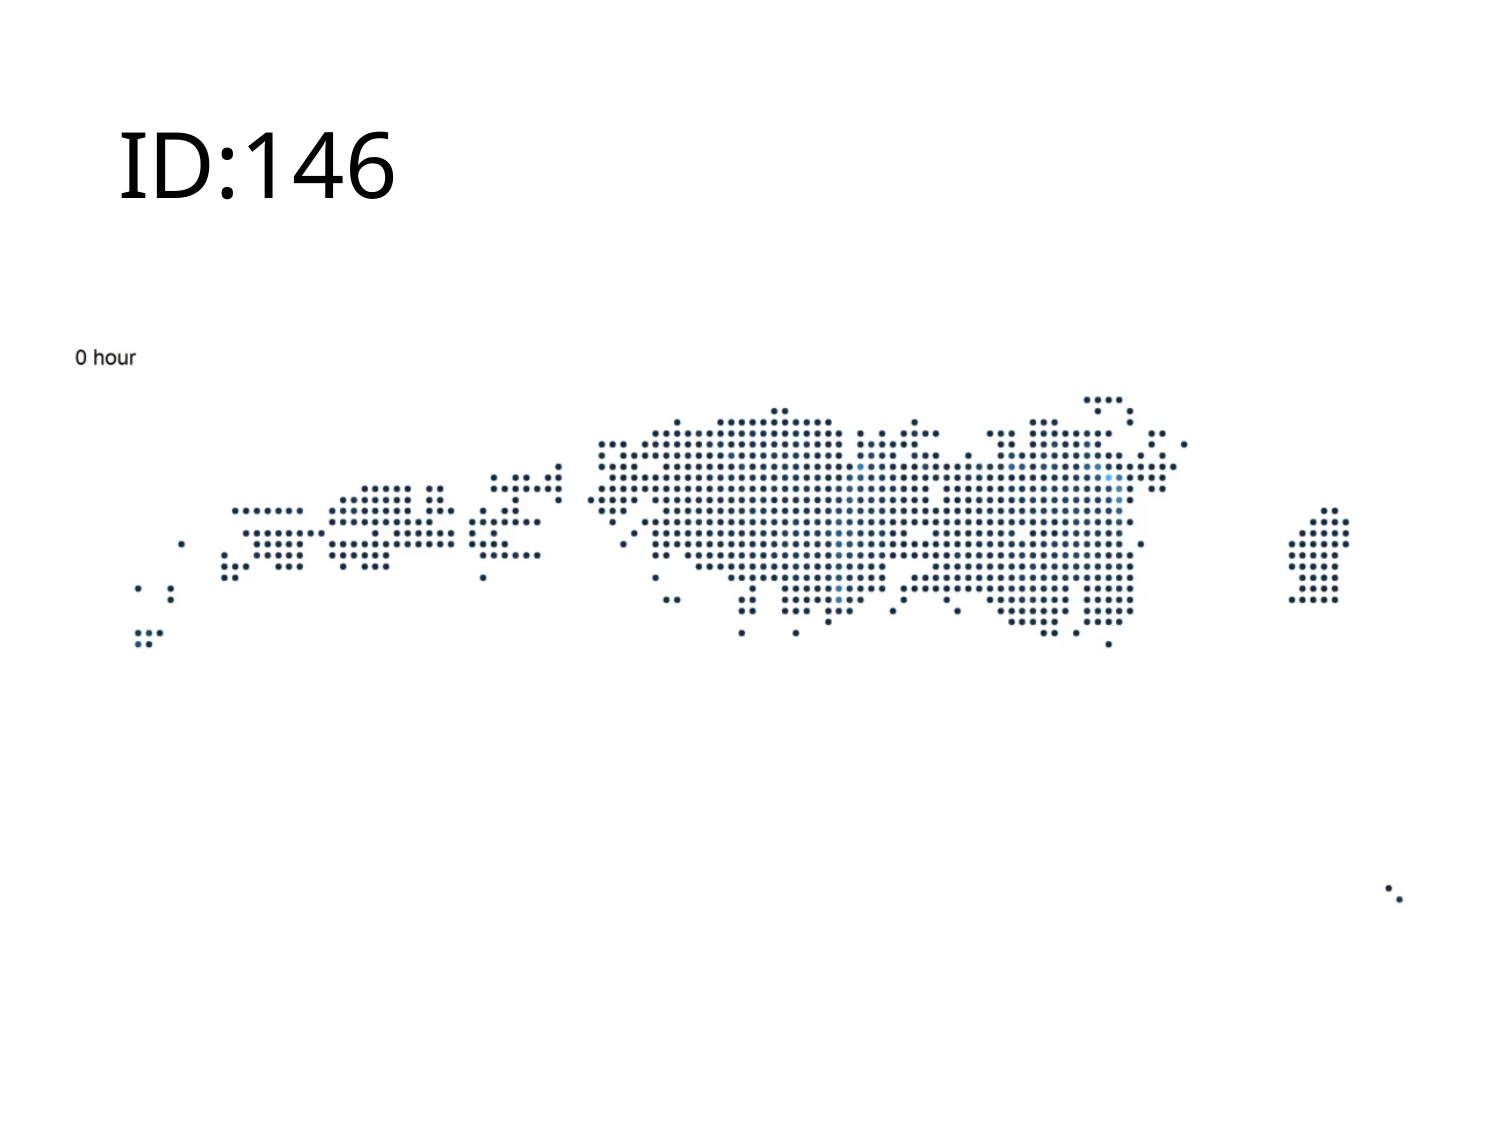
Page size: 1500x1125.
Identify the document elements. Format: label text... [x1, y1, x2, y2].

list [70, 348, 1464, 930]
title ID:146 [103, 59, 1397, 278]
